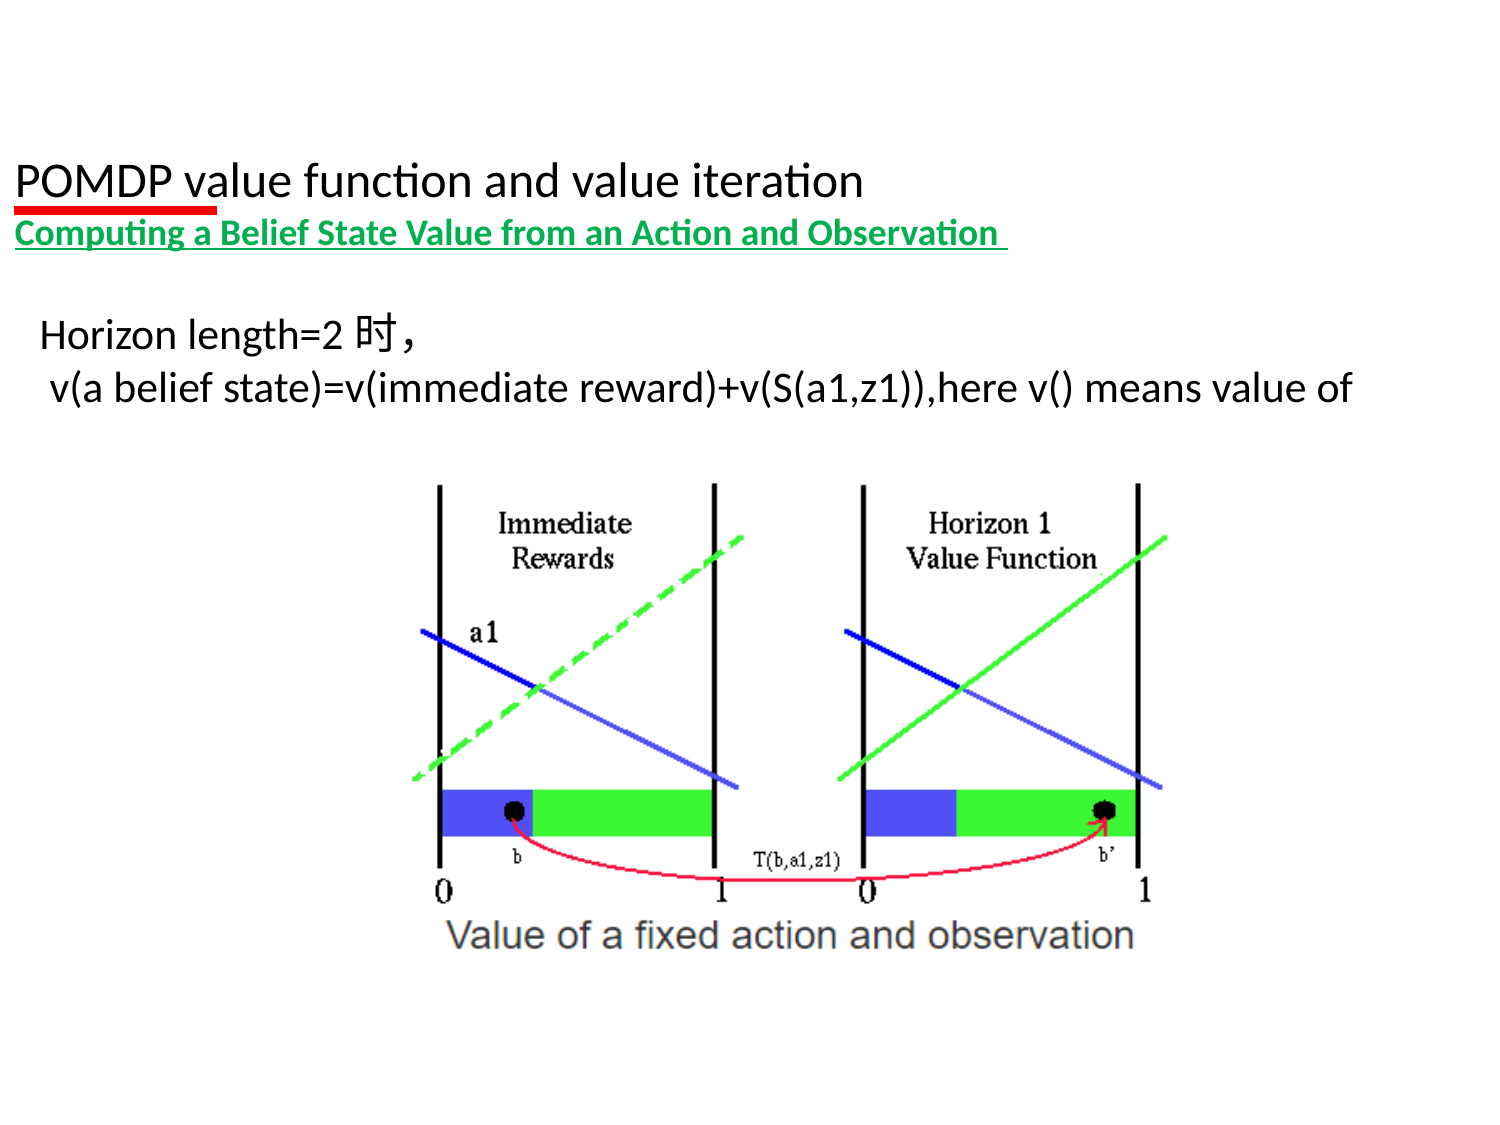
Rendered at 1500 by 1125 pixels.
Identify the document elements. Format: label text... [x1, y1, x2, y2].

text_box POMDP value function and value iteration Computing a Belief State Value from an Action and Observation [0, 140, 1487, 261]
picture [411, 463, 1244, 981]
text_box Horizon length=2时， v(a belief state)=v(immediate reward)+v(S(a1,z1)),here v() means value of [24, 298, 1487, 419]
